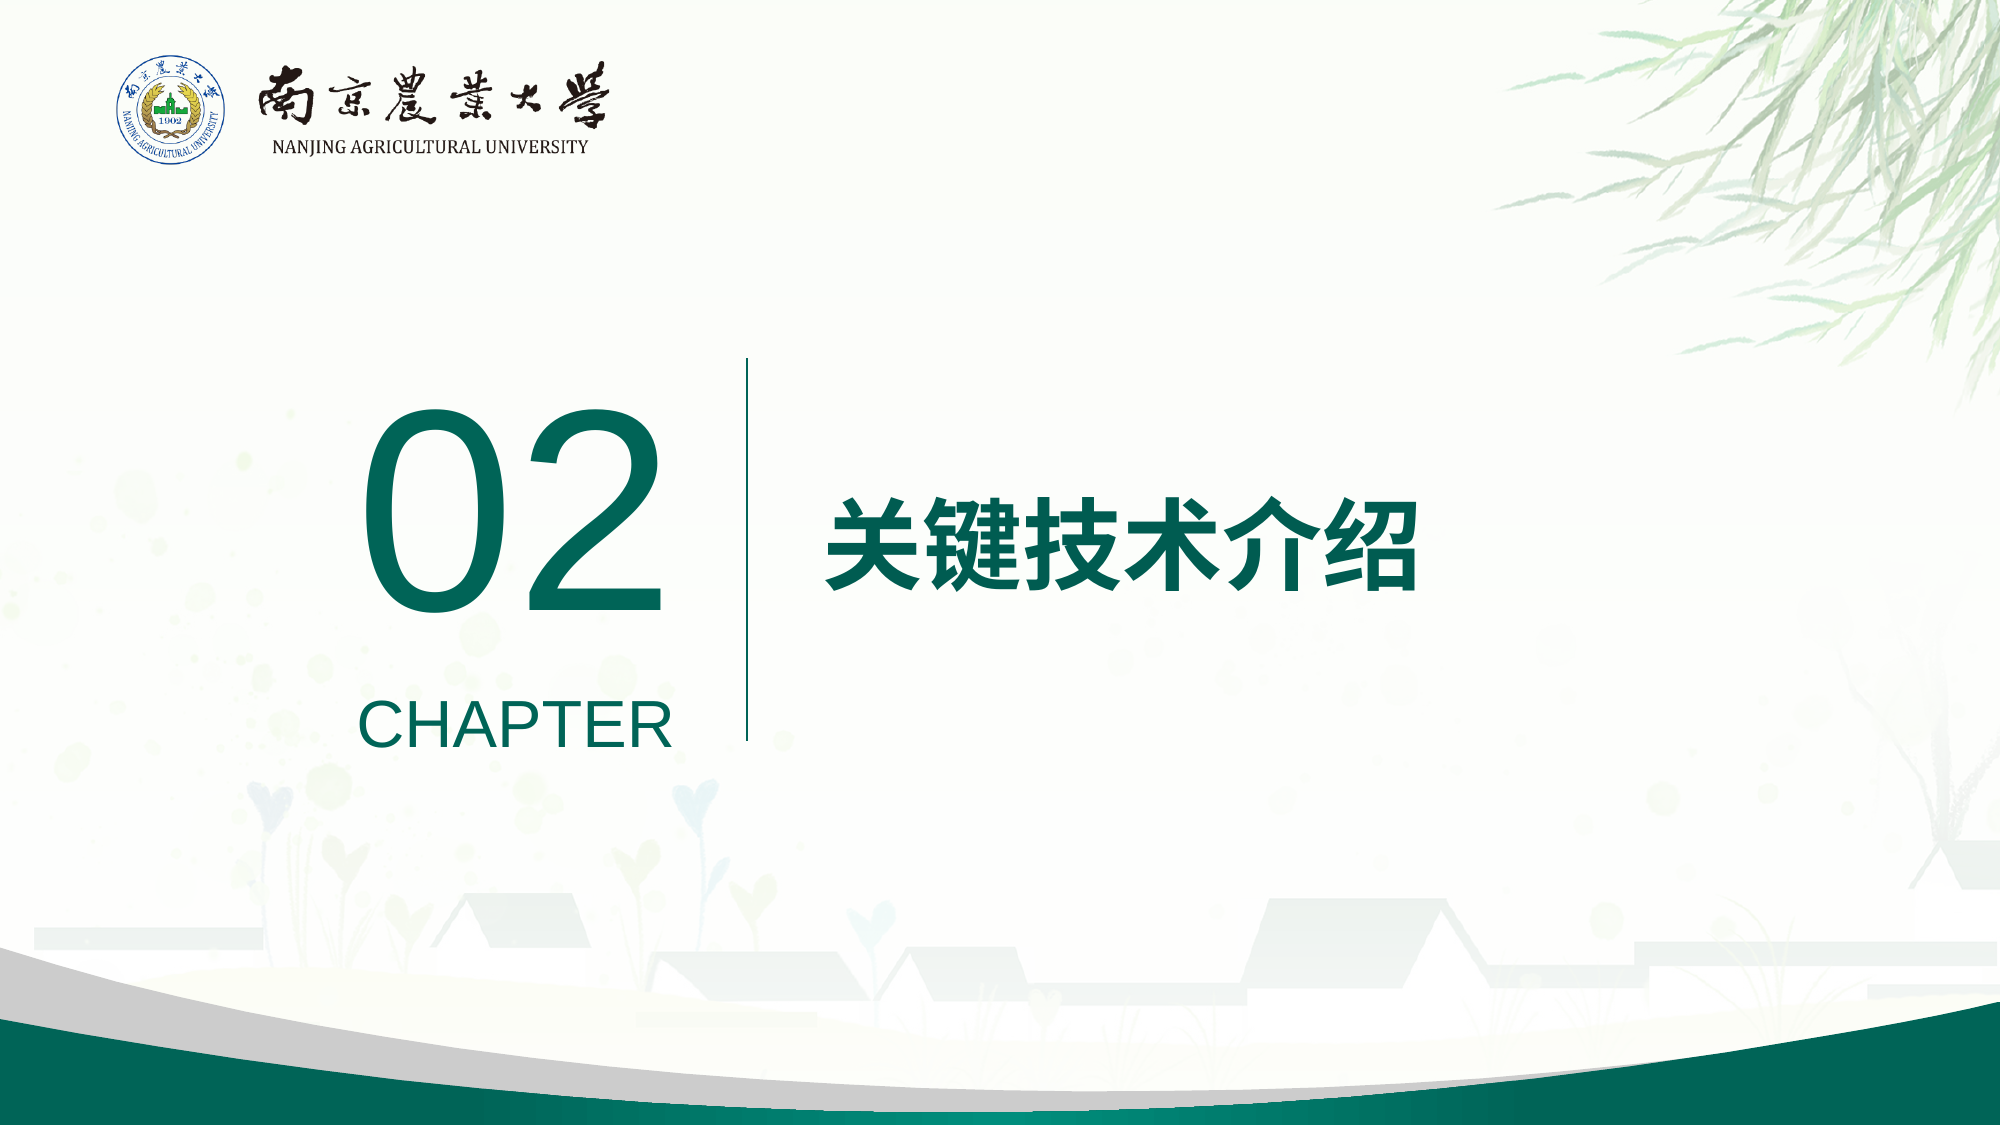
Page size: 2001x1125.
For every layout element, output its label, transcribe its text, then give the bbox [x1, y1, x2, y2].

text_box 02 chapter [320, 322, 711, 762]
picture [113, 46, 611, 169]
title 关键技术介绍 [822, 495, 1863, 605]
